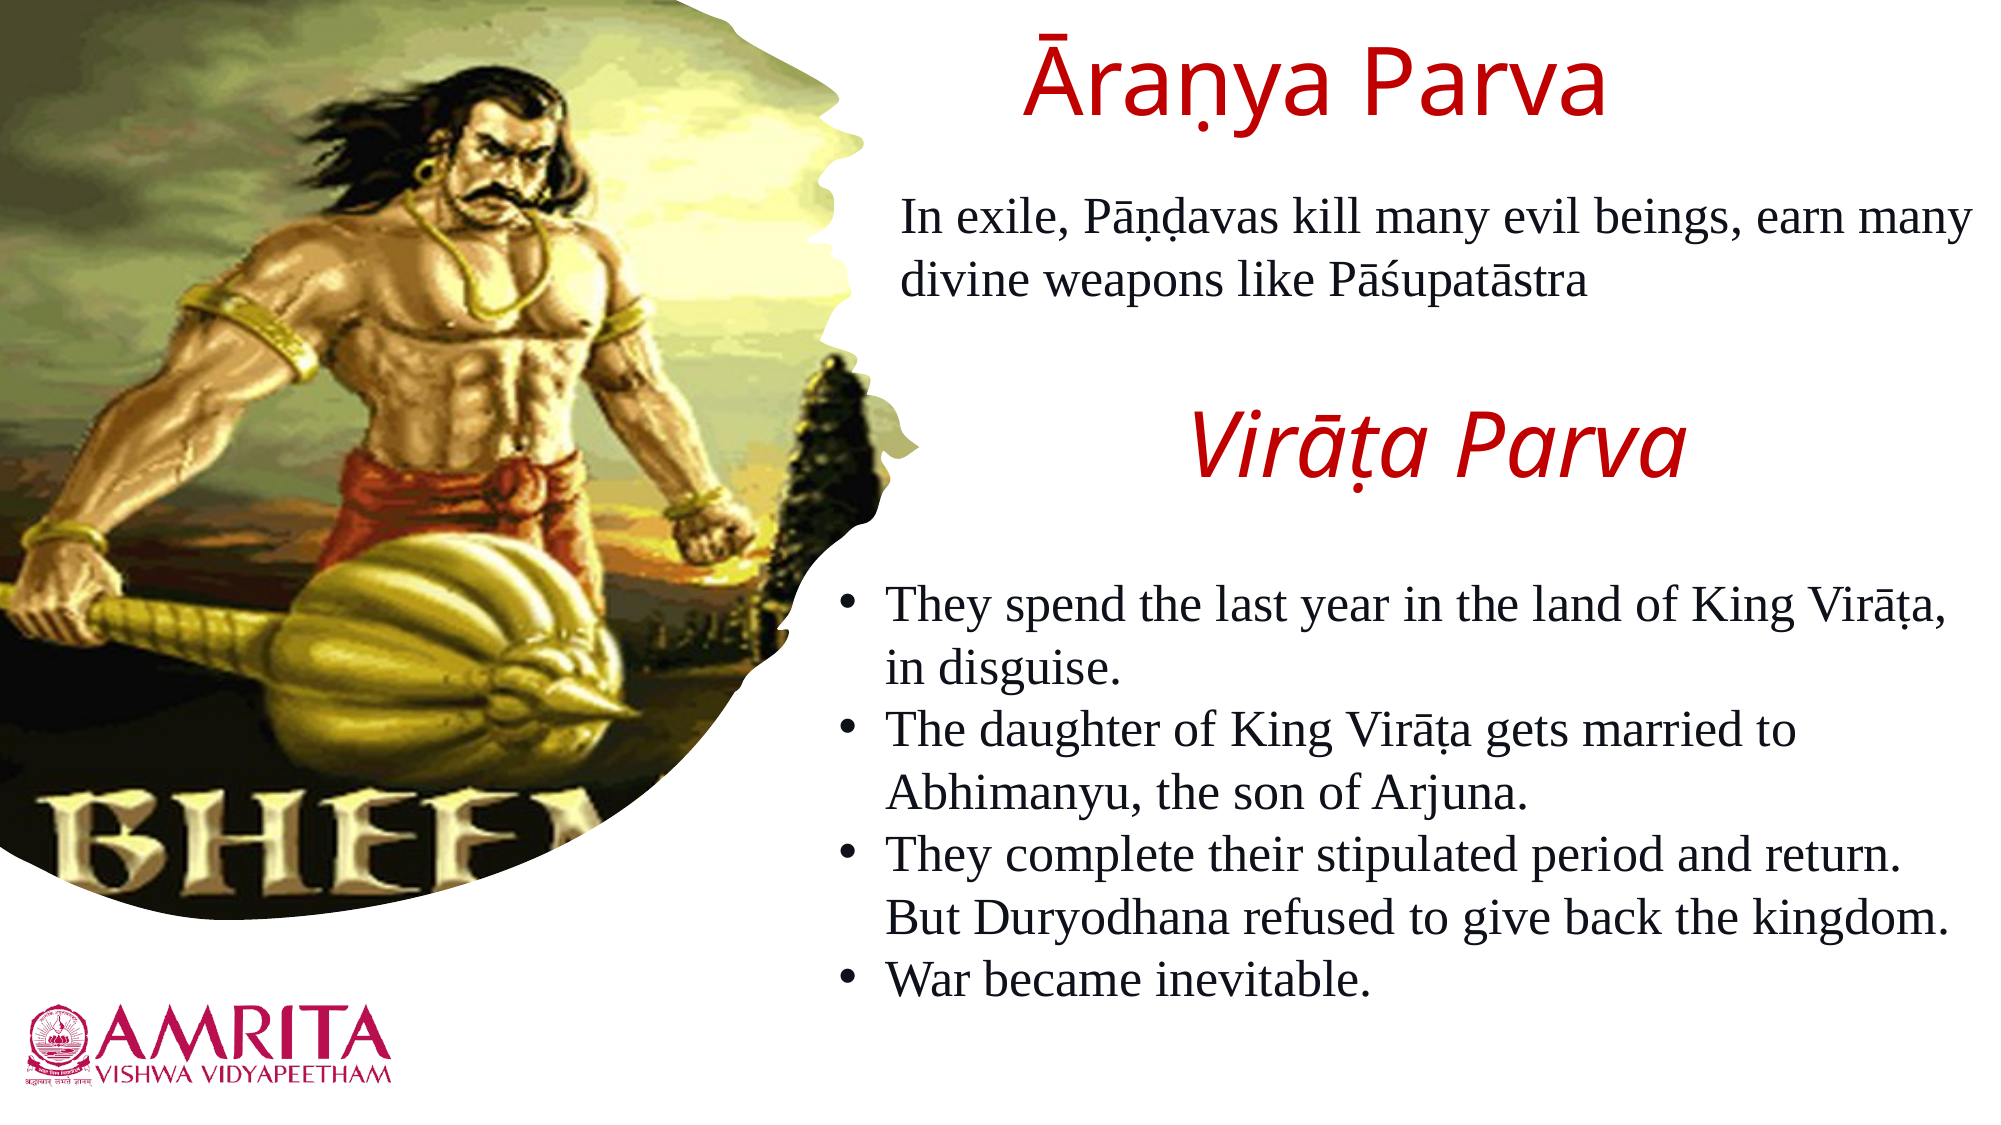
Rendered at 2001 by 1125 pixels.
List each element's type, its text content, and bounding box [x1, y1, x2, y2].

picture [0, 0, 920, 920]
text_box They spend the last year in the land of King Virāṭa, in disguise. The daughter of King Virāṭa gets married to Abhimanyu, the son of Arjuna. They complete their stipulated period and return. But Duryodhana refused to give back the kingdom. War became inevitable. [823, 562, 2000, 1015]
title Āraṇya Parva [982, 23, 1627, 144]
text_box In exile, Pāṇḍavas kill many evil beings, earn many divine weapons like Pāśupatāstra [920, 174, 2000, 314]
picture [18, 957, 416, 1125]
text_box Virāṭa Parva [1059, 385, 1704, 506]
